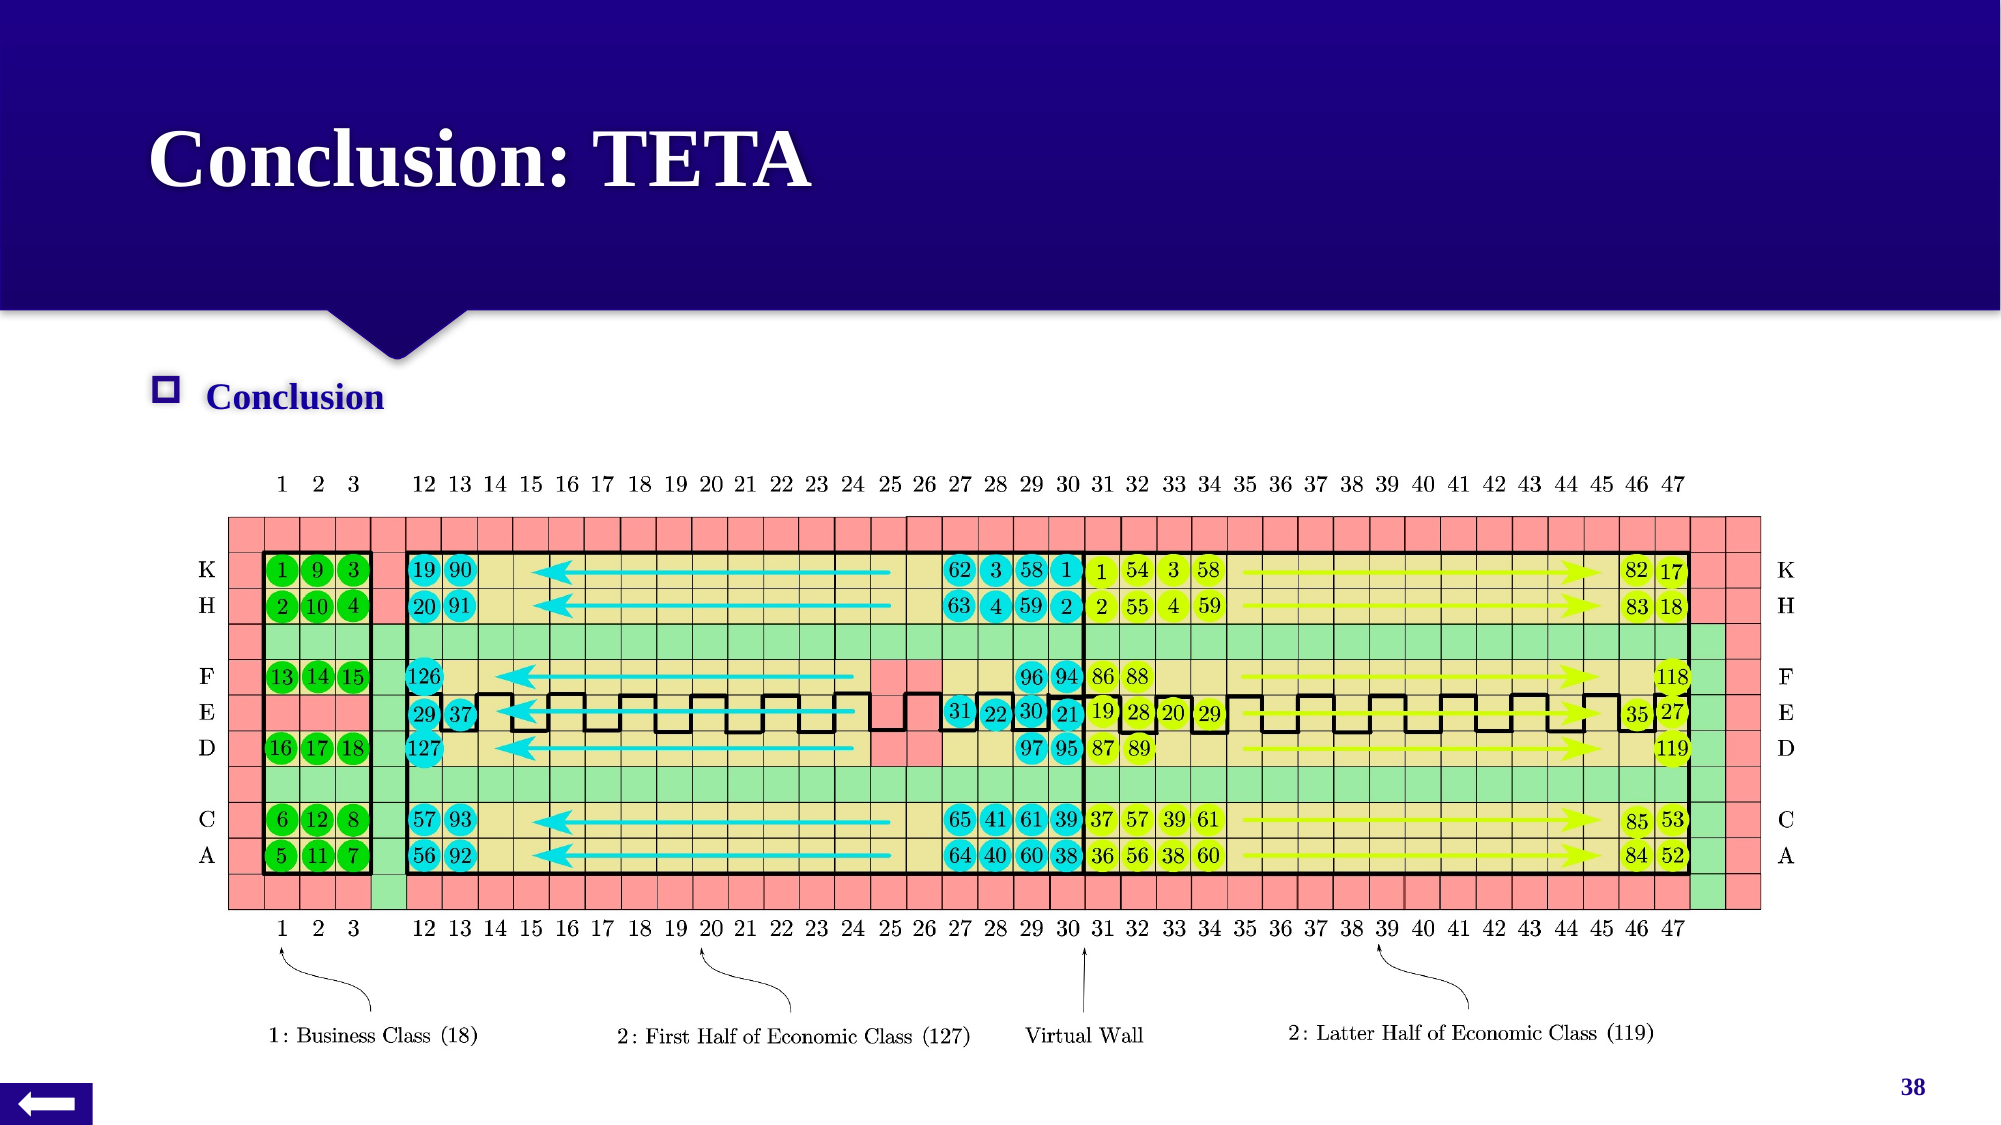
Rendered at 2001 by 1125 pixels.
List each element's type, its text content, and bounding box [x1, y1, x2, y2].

text_box 38 [1885, 1062, 2000, 1108]
picture [174, 434, 1826, 1079]
text_box [0, 1081, 95, 1125]
title Conclusion: TETA [132, 73, 1868, 233]
list Conclusion [134, 364, 1866, 962]
